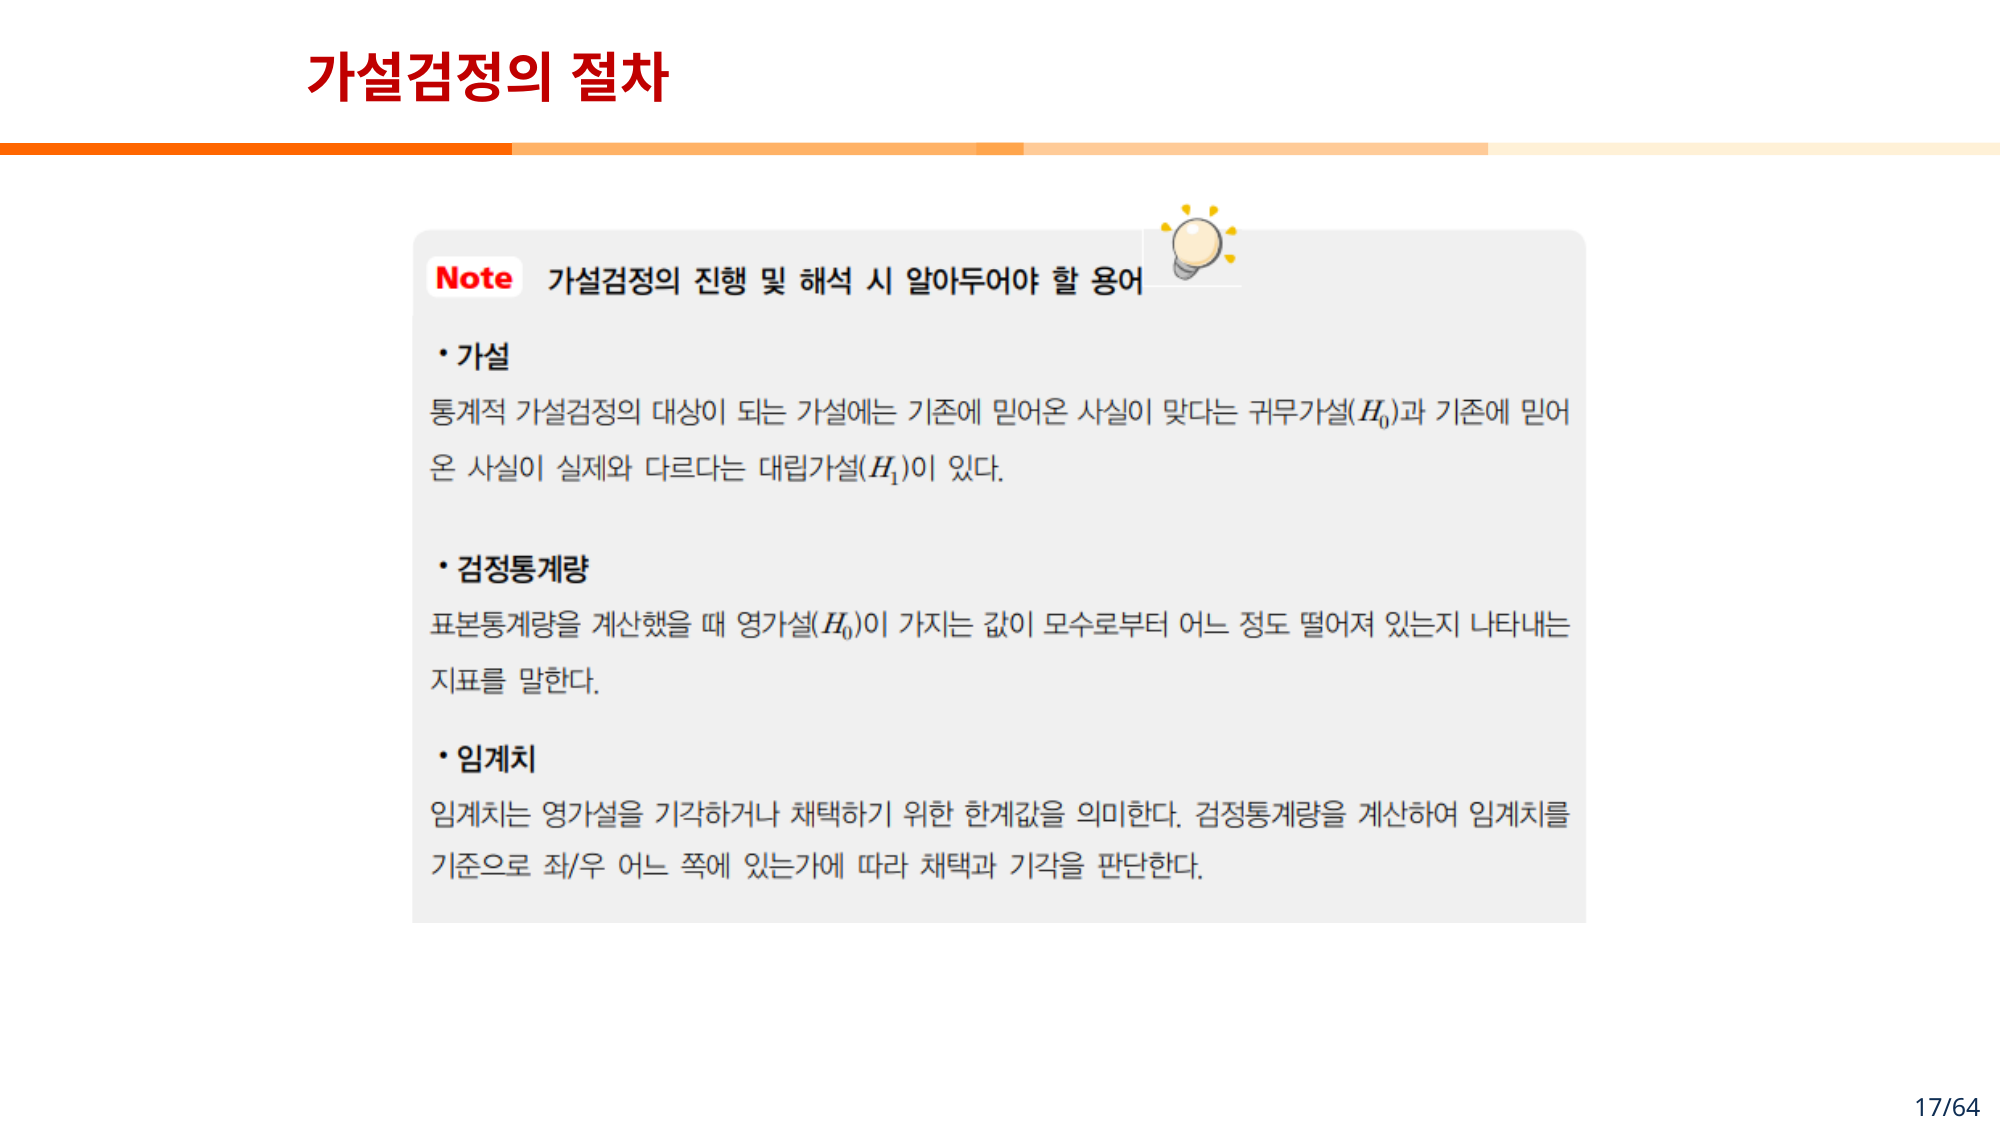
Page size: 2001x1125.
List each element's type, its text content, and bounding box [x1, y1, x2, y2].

title 가설검정의 절차 [291, 31, 1532, 122]
picture [411, 202, 1588, 923]
